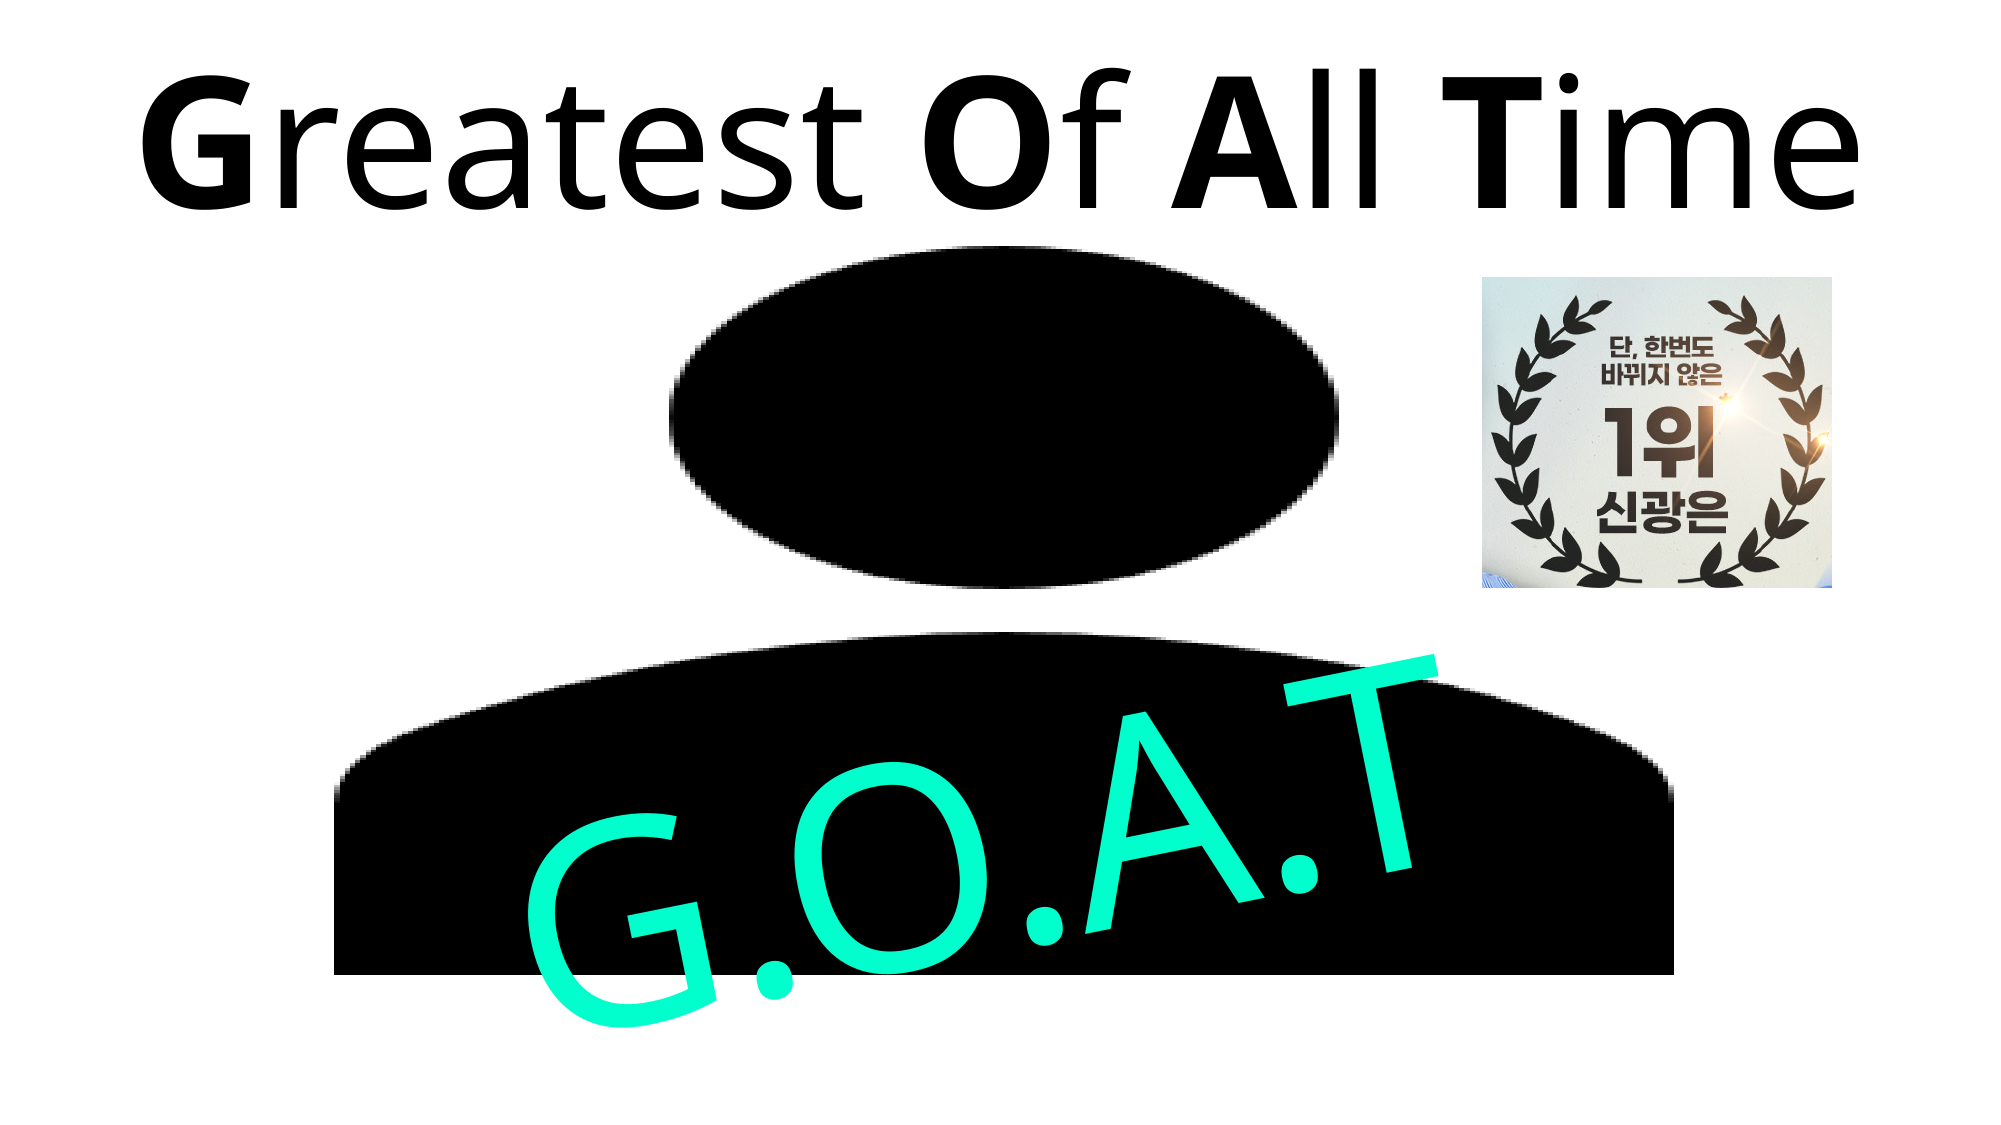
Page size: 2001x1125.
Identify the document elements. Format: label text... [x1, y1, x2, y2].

picture [0, 96, 2000, 1125]
text_box Greatest Of All Time [0, 17, 2000, 96]
